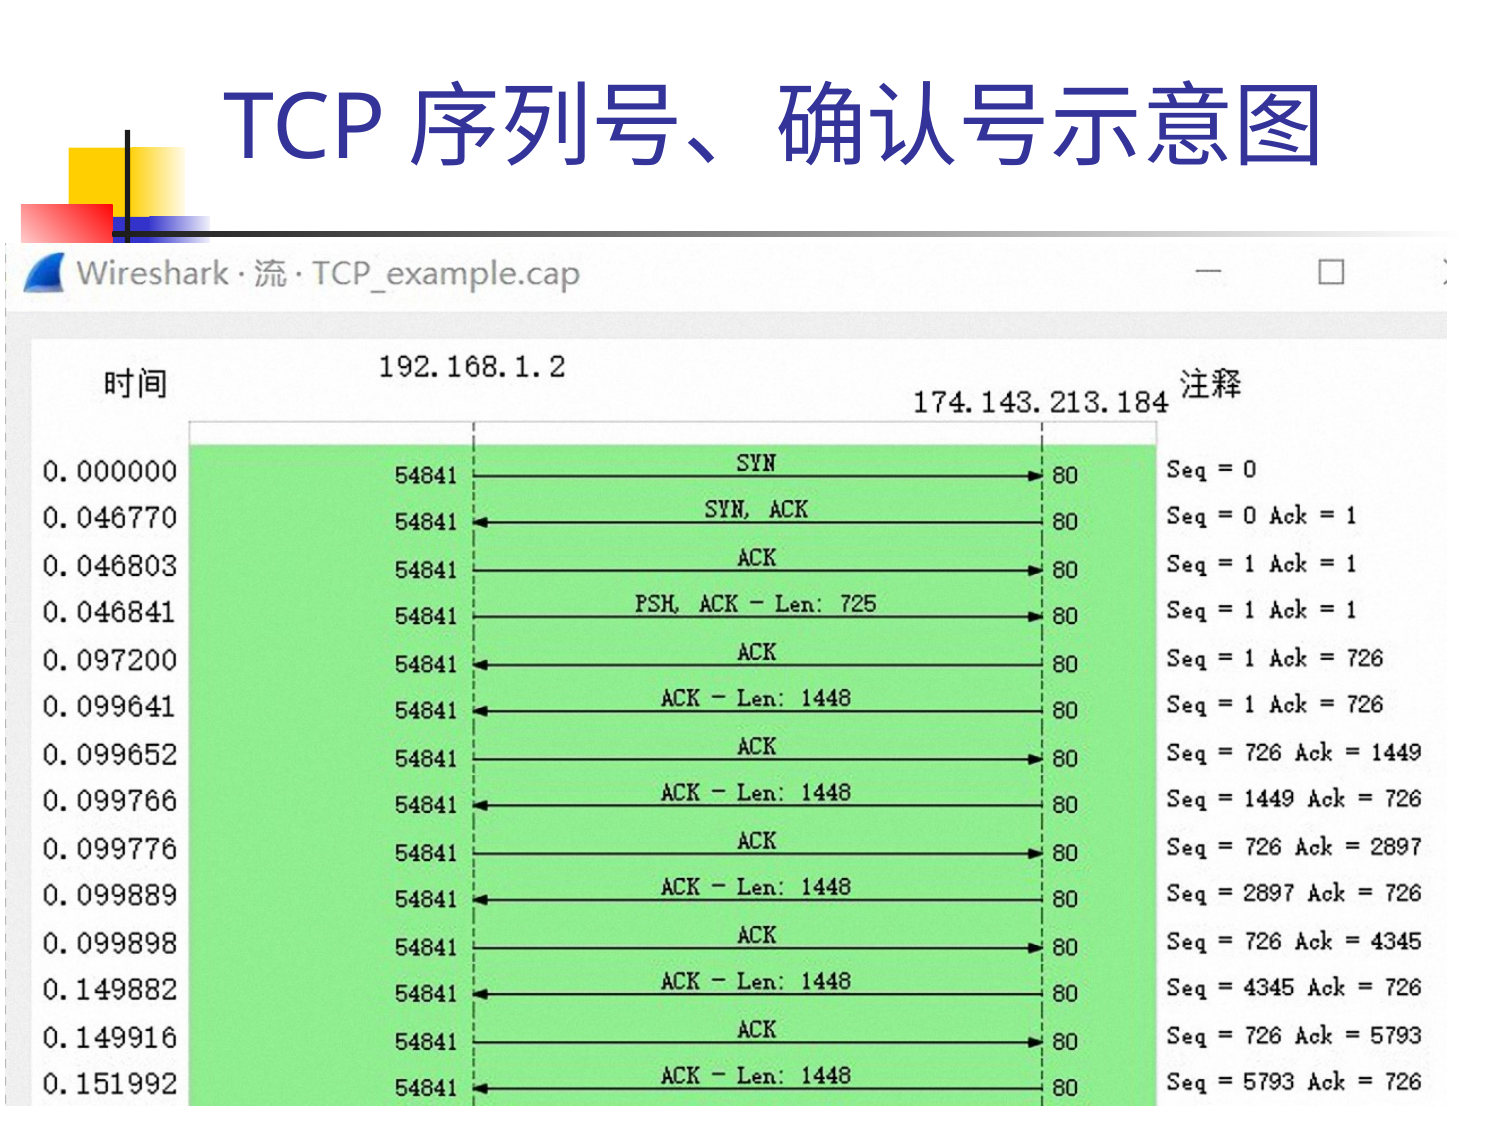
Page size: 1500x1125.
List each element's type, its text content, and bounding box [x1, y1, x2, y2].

picture [5, 243, 1448, 1107]
title TCP序列号、确认号示意图 [135, 34, 1415, 185]
